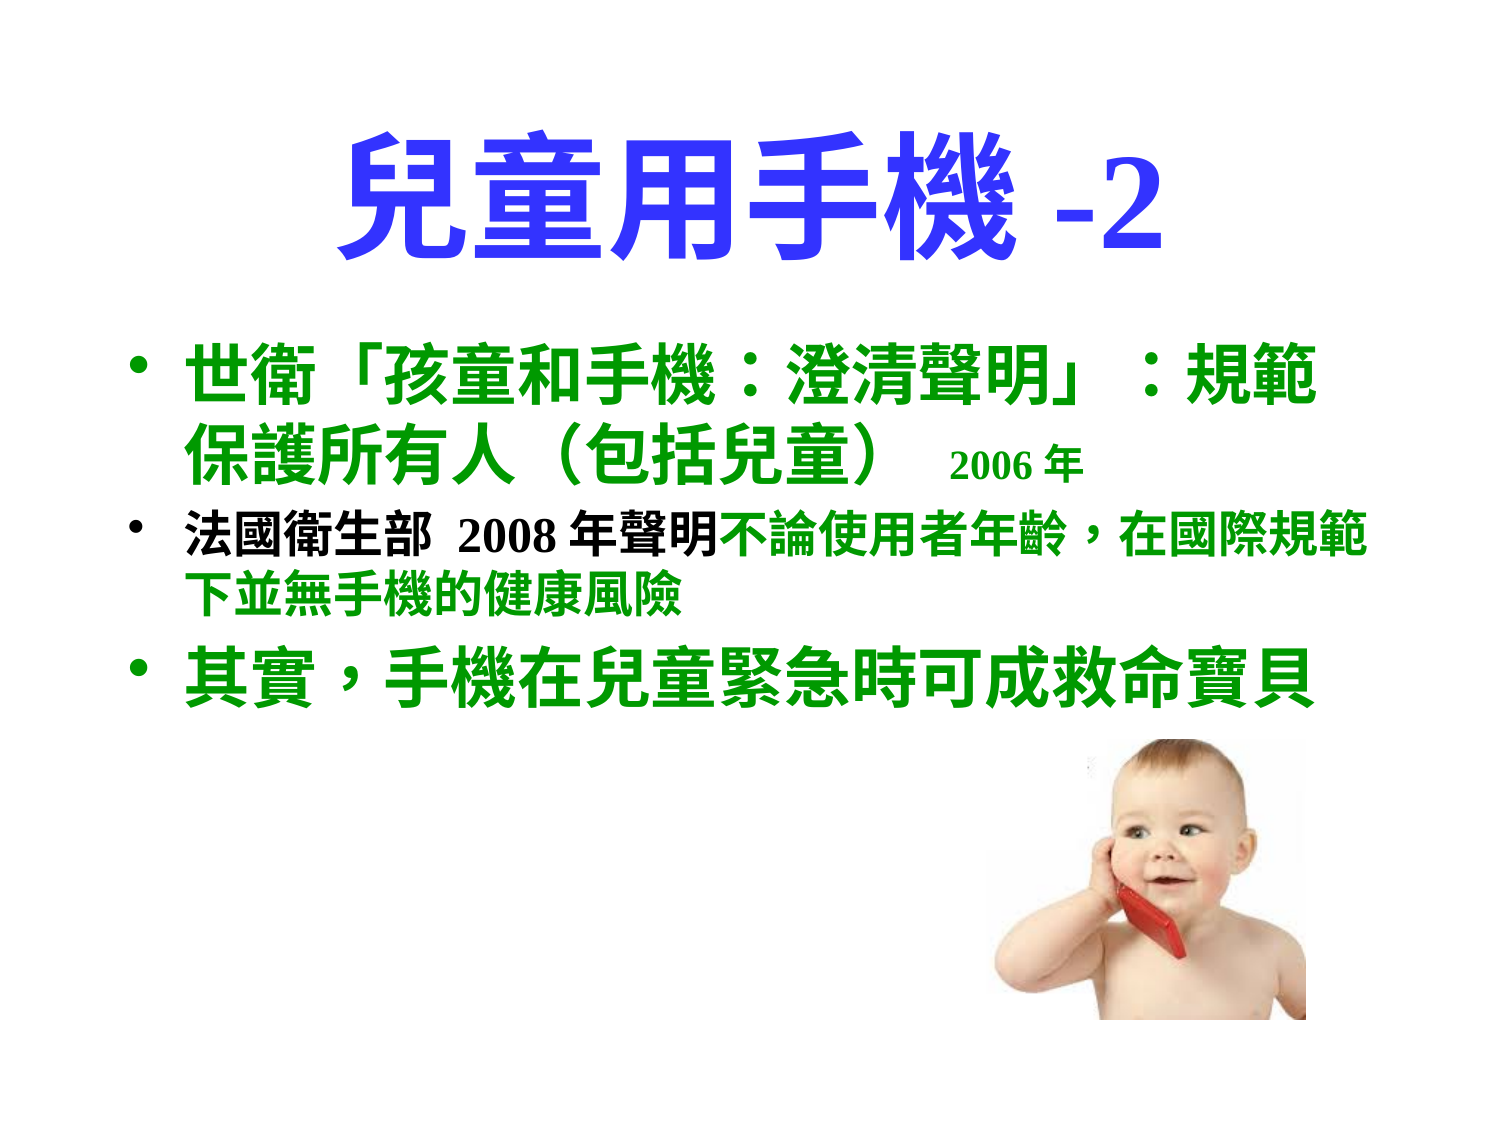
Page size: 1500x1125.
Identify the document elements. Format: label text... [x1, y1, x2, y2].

list 世衛「孩童和手機：澄清聲明」：規範保護所有人（包括兒童） 2006年 法國衛生部 2008年聲明不論使用者年齡，在國際規範下並無手機的健康風險 其實，手機在兒童緊急時可成救命寶貝 [112, 324, 1388, 1000]
title 兒童用手機-2 [112, 99, 1388, 288]
picture [985, 738, 1306, 1021]
